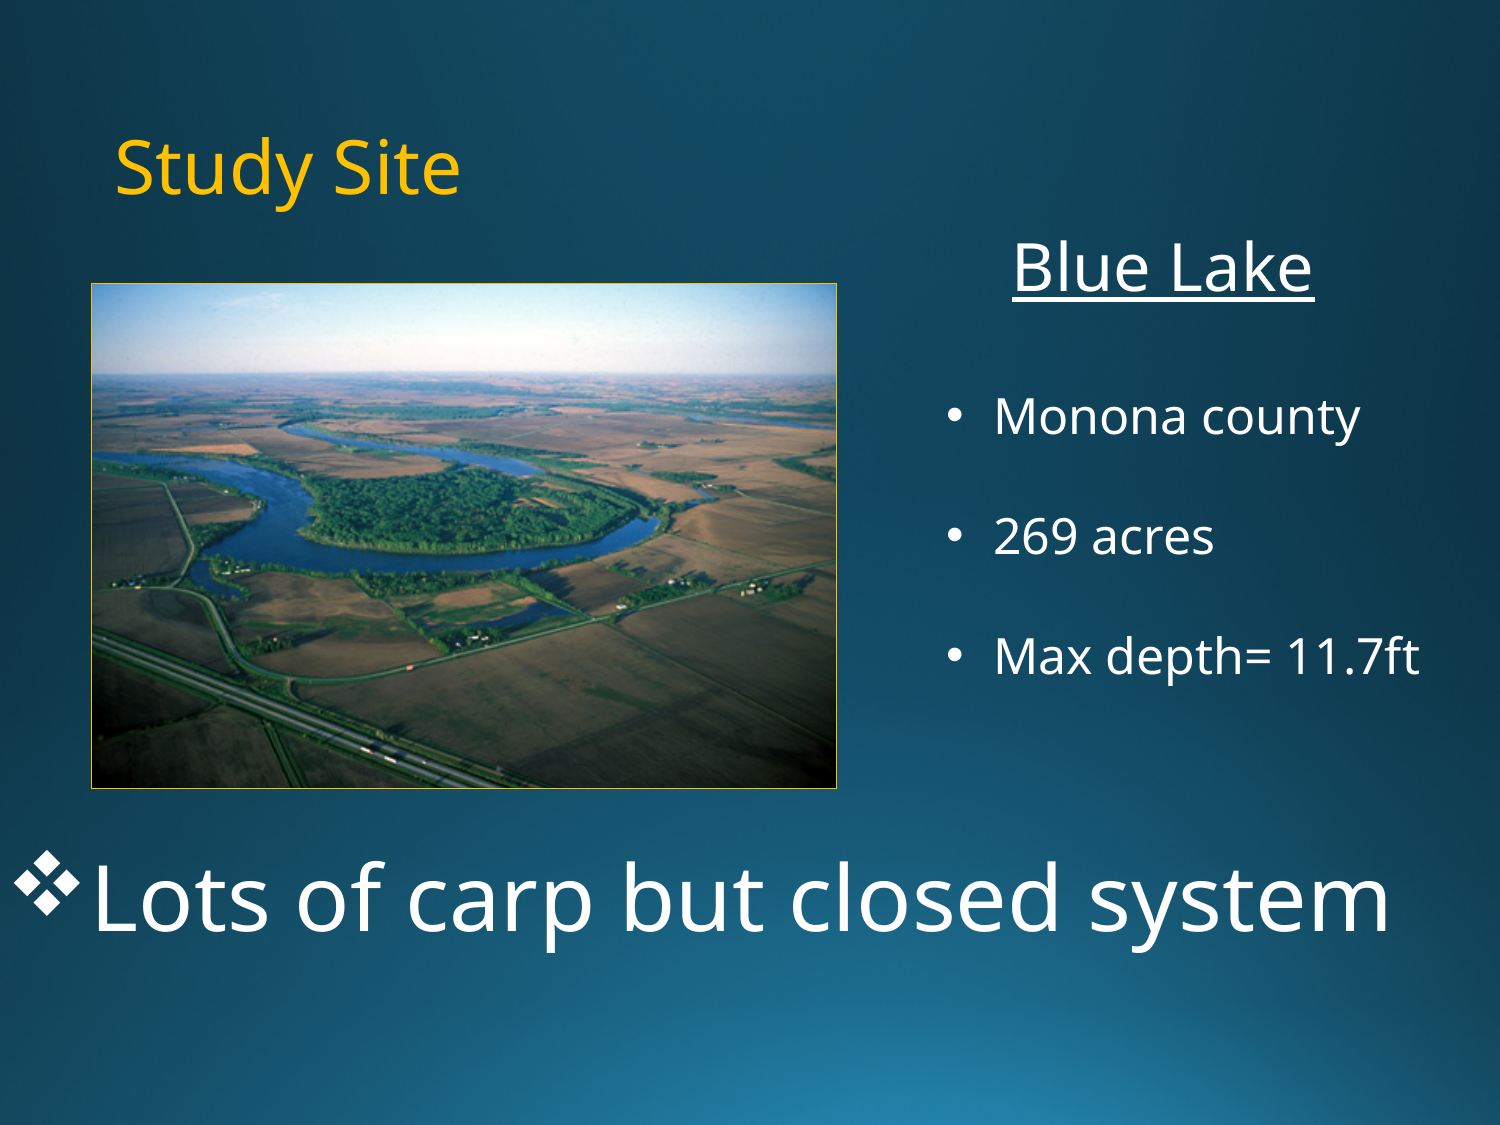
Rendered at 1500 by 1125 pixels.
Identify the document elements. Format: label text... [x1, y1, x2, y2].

picture [0, 0, 1500, 1125]
text_box Study Site [99, 111, 478, 217]
text_box Blue Lake [997, 217, 1330, 313]
text_box Lots of carp but closed system [0, 831, 1409, 957]
text_box Monona county 269 acres Max depth= 11.7ft [931, 377, 1436, 692]
